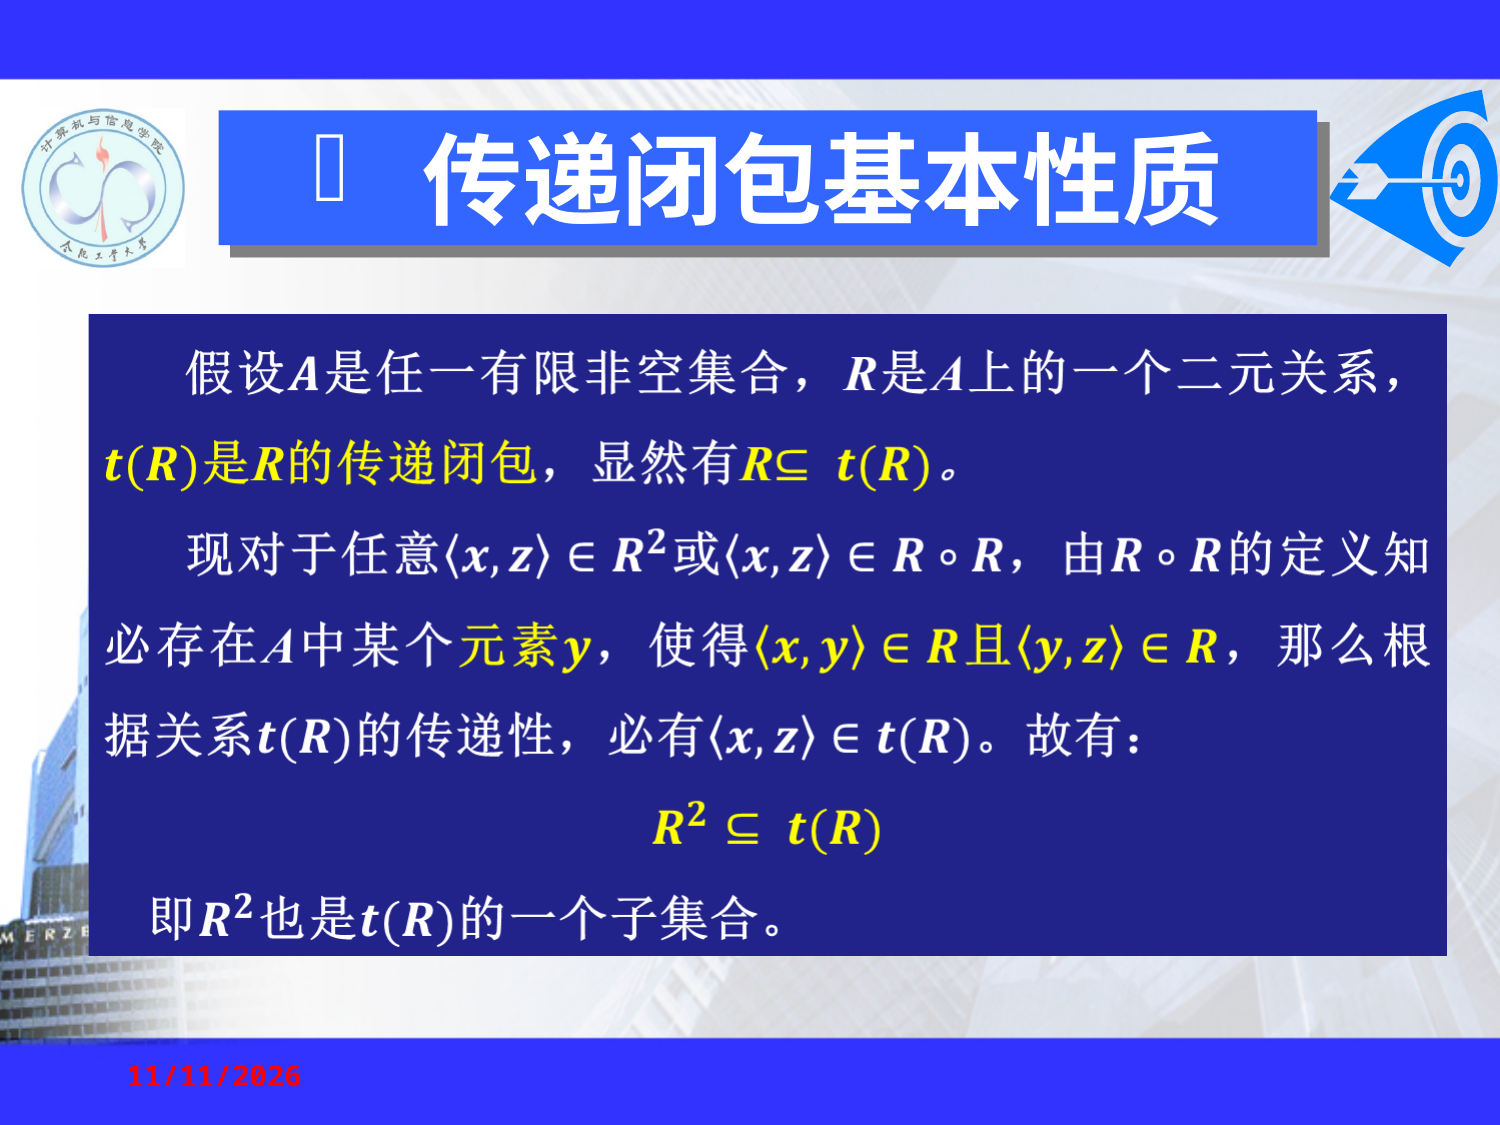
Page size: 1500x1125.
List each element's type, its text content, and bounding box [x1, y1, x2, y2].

text_box 2020/9/7 [112, 1049, 425, 1125]
picture [0, 0, 1500, 1125]
text_box [88, 314, 1447, 956]
text_box 传递闭包基本性质 [218, 110, 1318, 246]
